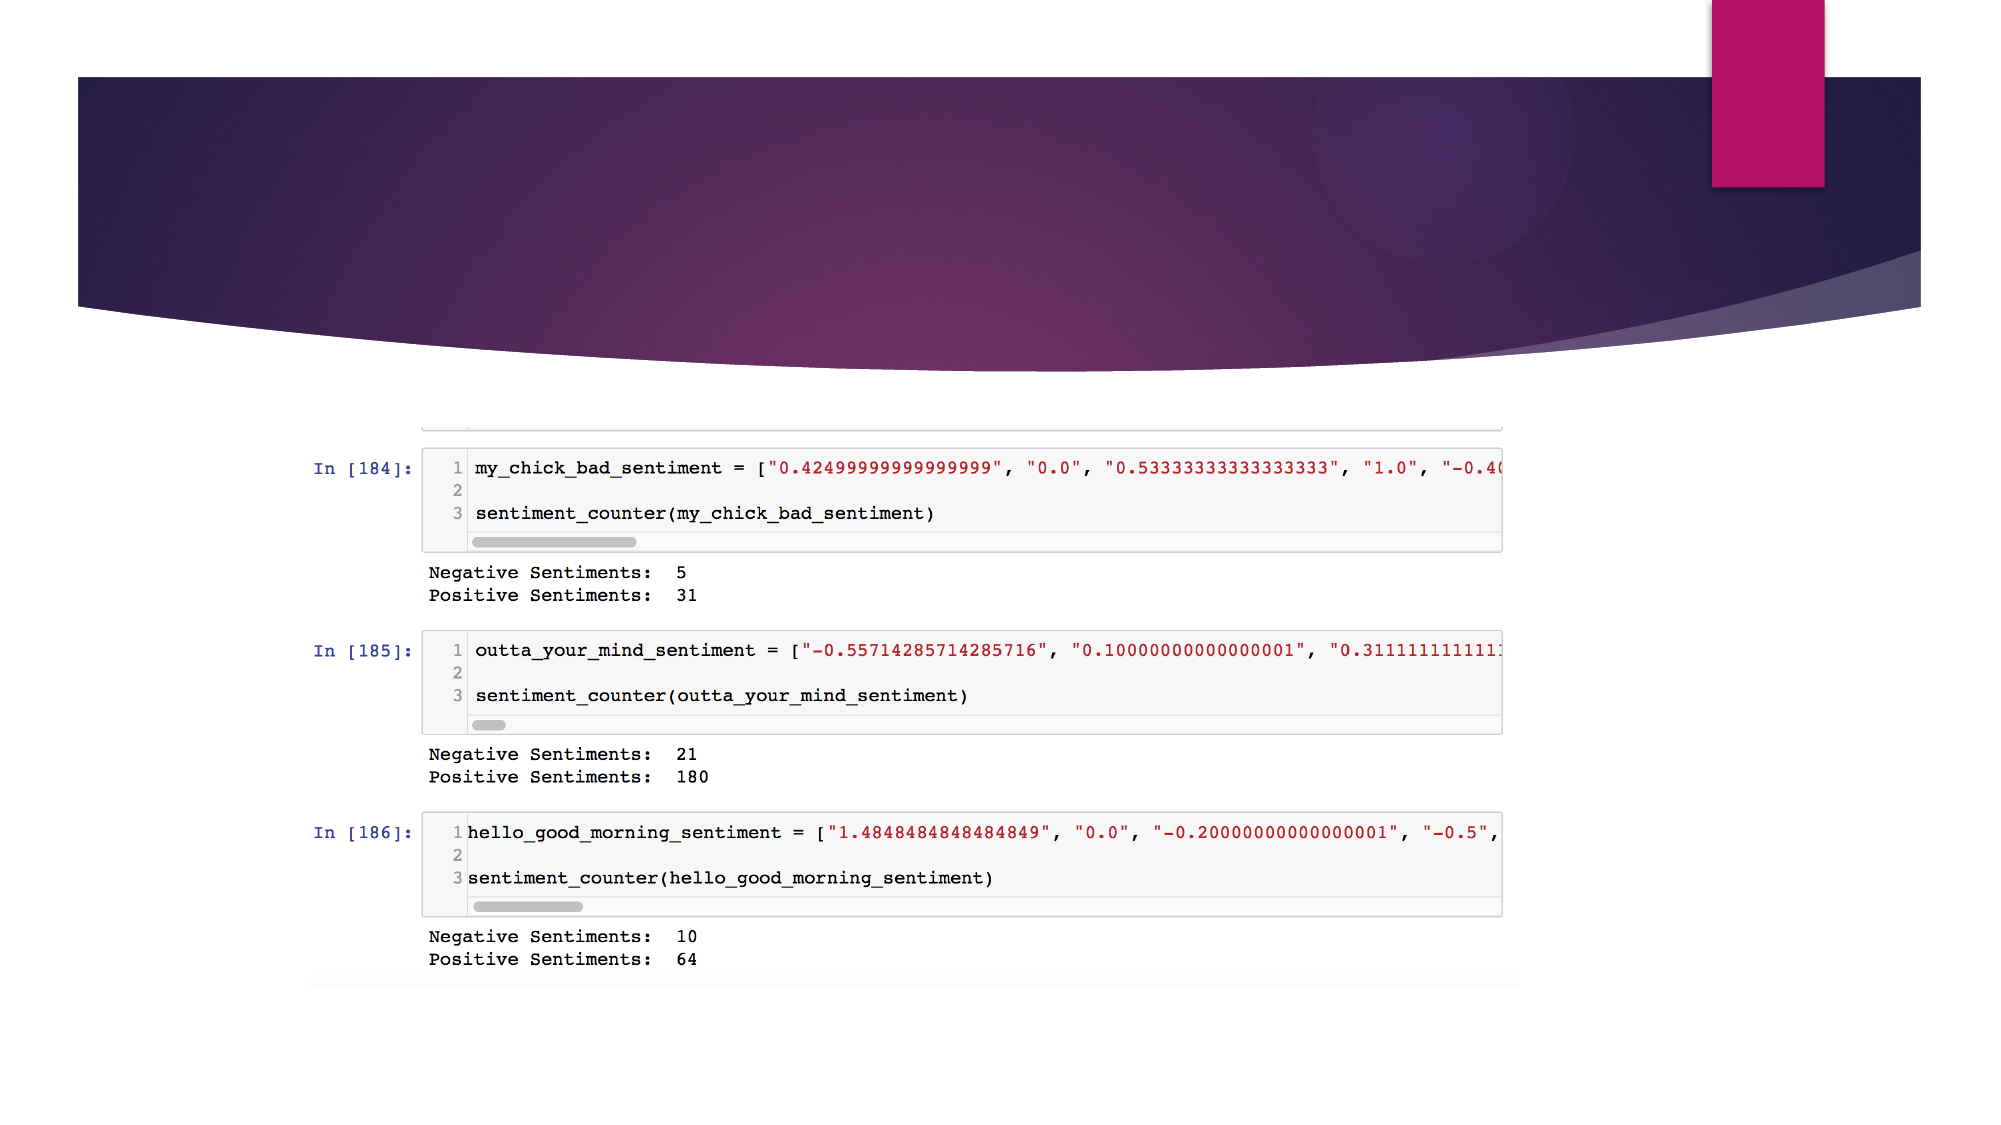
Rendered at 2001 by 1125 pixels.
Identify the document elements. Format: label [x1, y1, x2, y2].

list [305, 426, 1522, 988]
